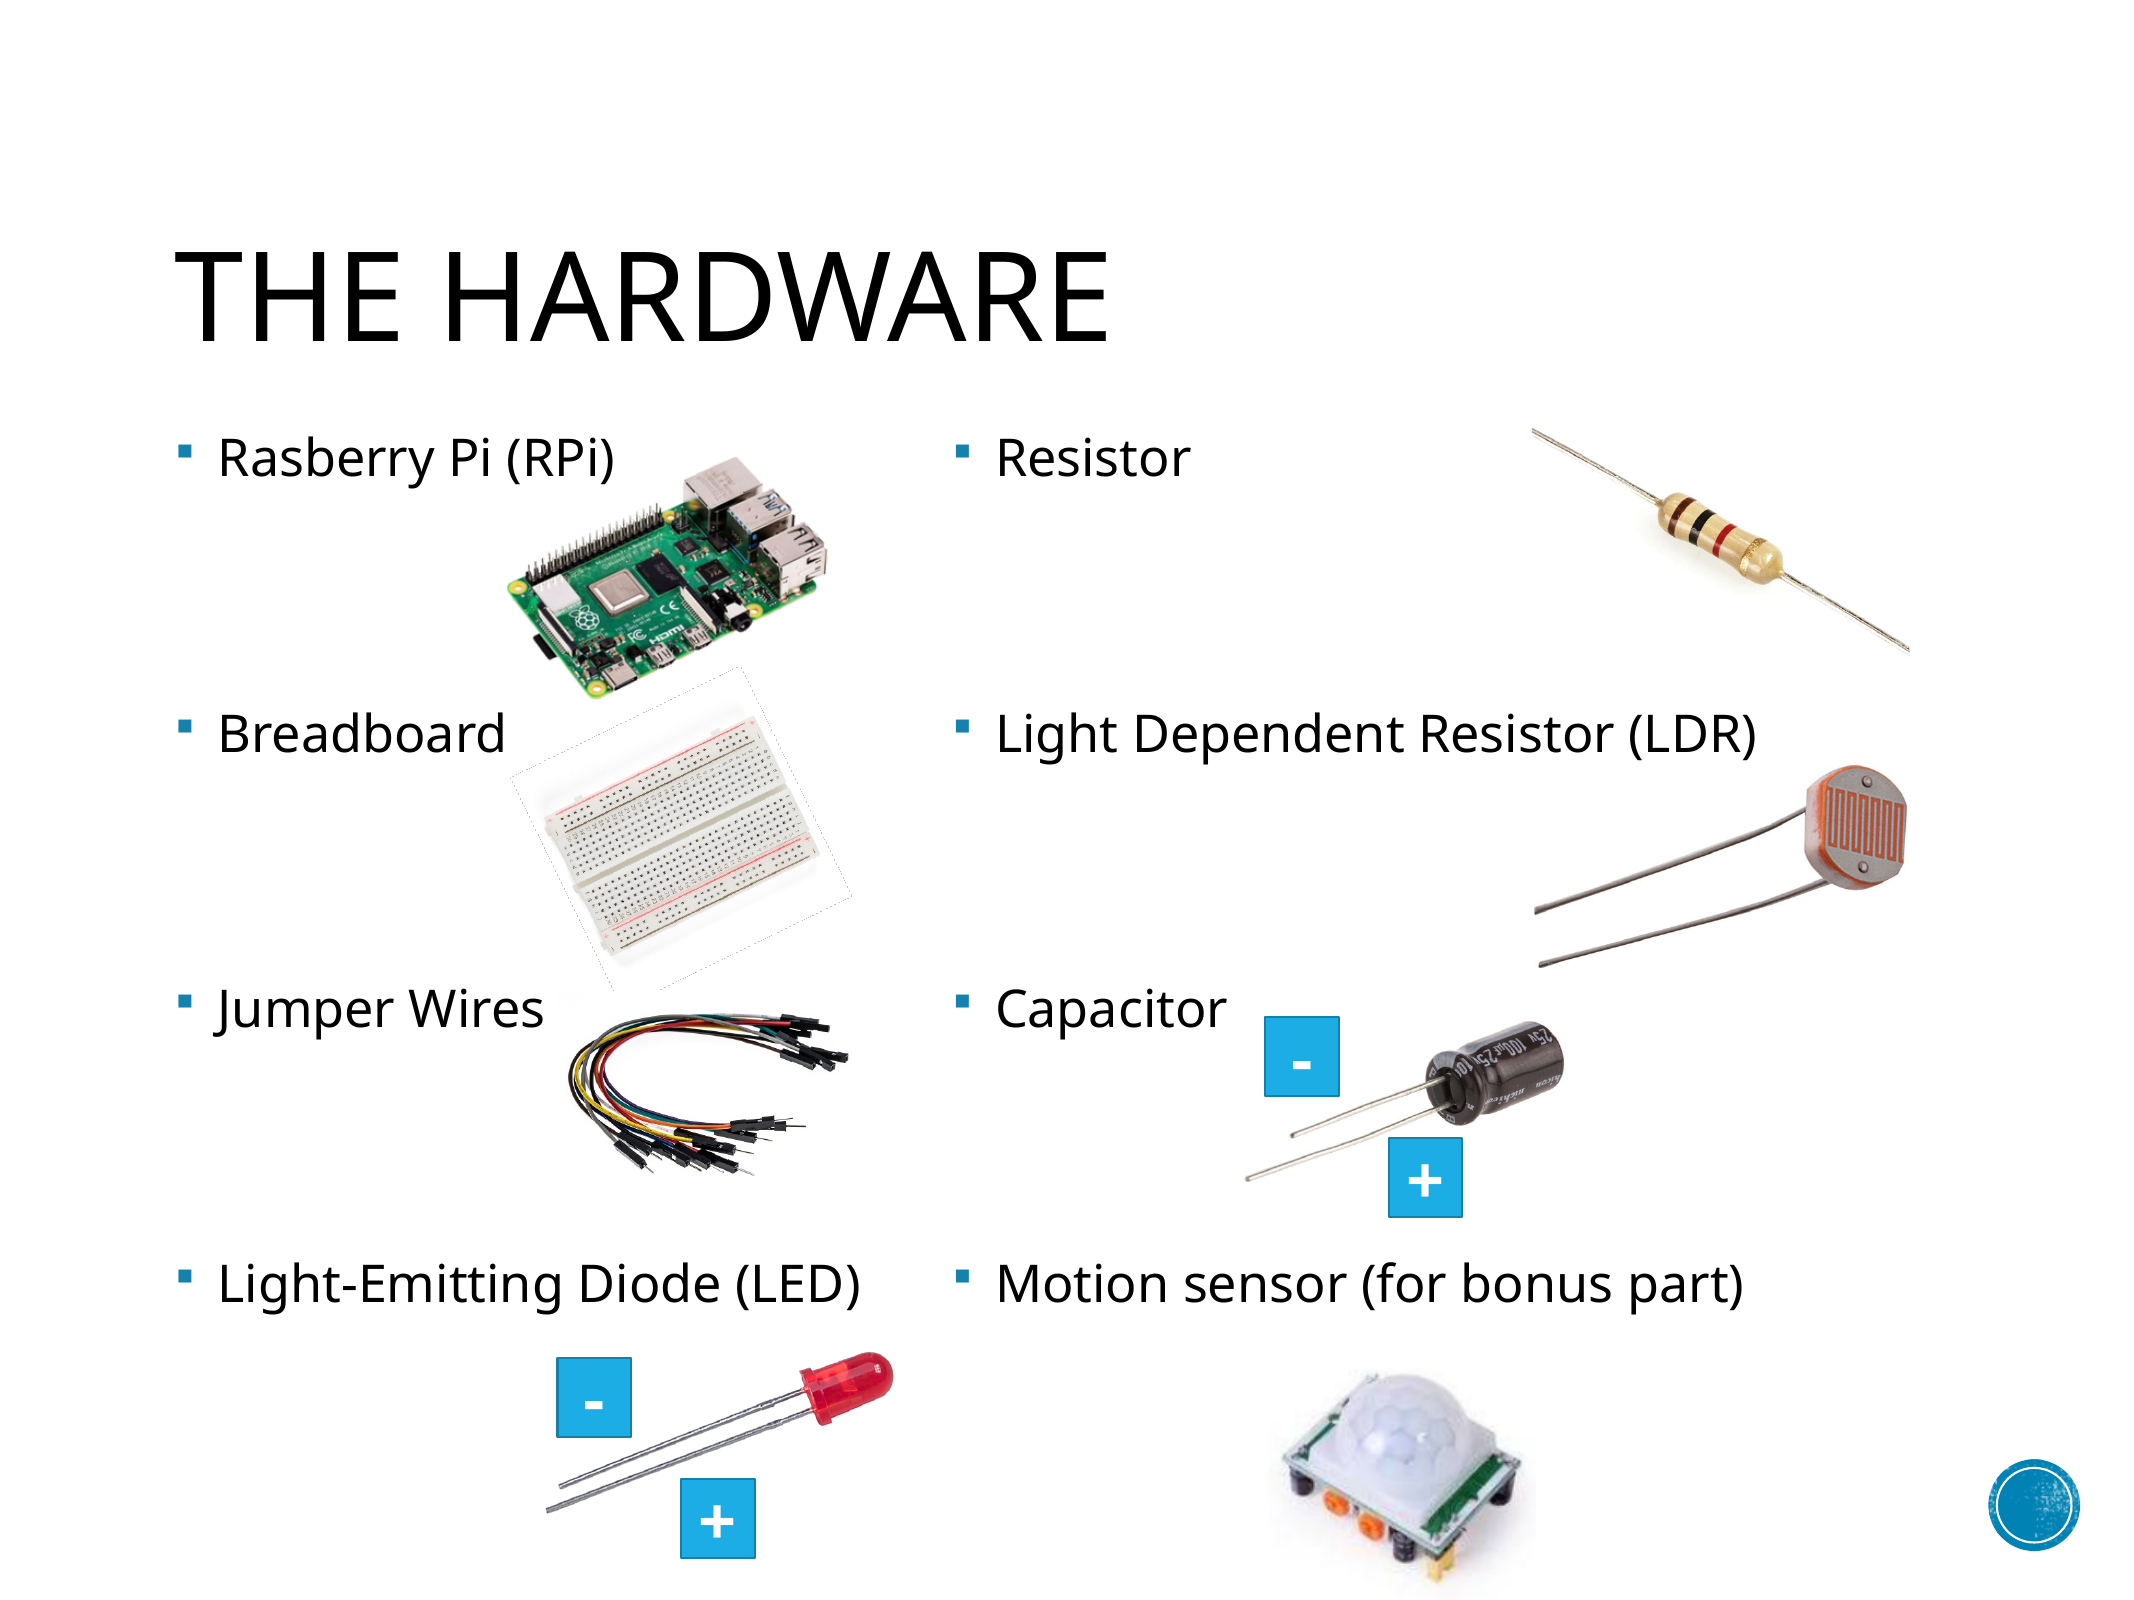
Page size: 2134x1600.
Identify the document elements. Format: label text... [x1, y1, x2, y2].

list Resistor Light Dependent Resistor (LDR) Capacitor Motion sensor (for bonus part) [505, 414, 1940, 1440]
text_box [1267, 1019, 1461, 1215]
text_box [507, 416, 1938, 1597]
title THE HARDWARE [159, 113, 1974, 489]
list Rasberry Pi (RPi) Breadboard Jumper Wires Light-Emitting Diode (LED) [159, 424, 504, 1440]
